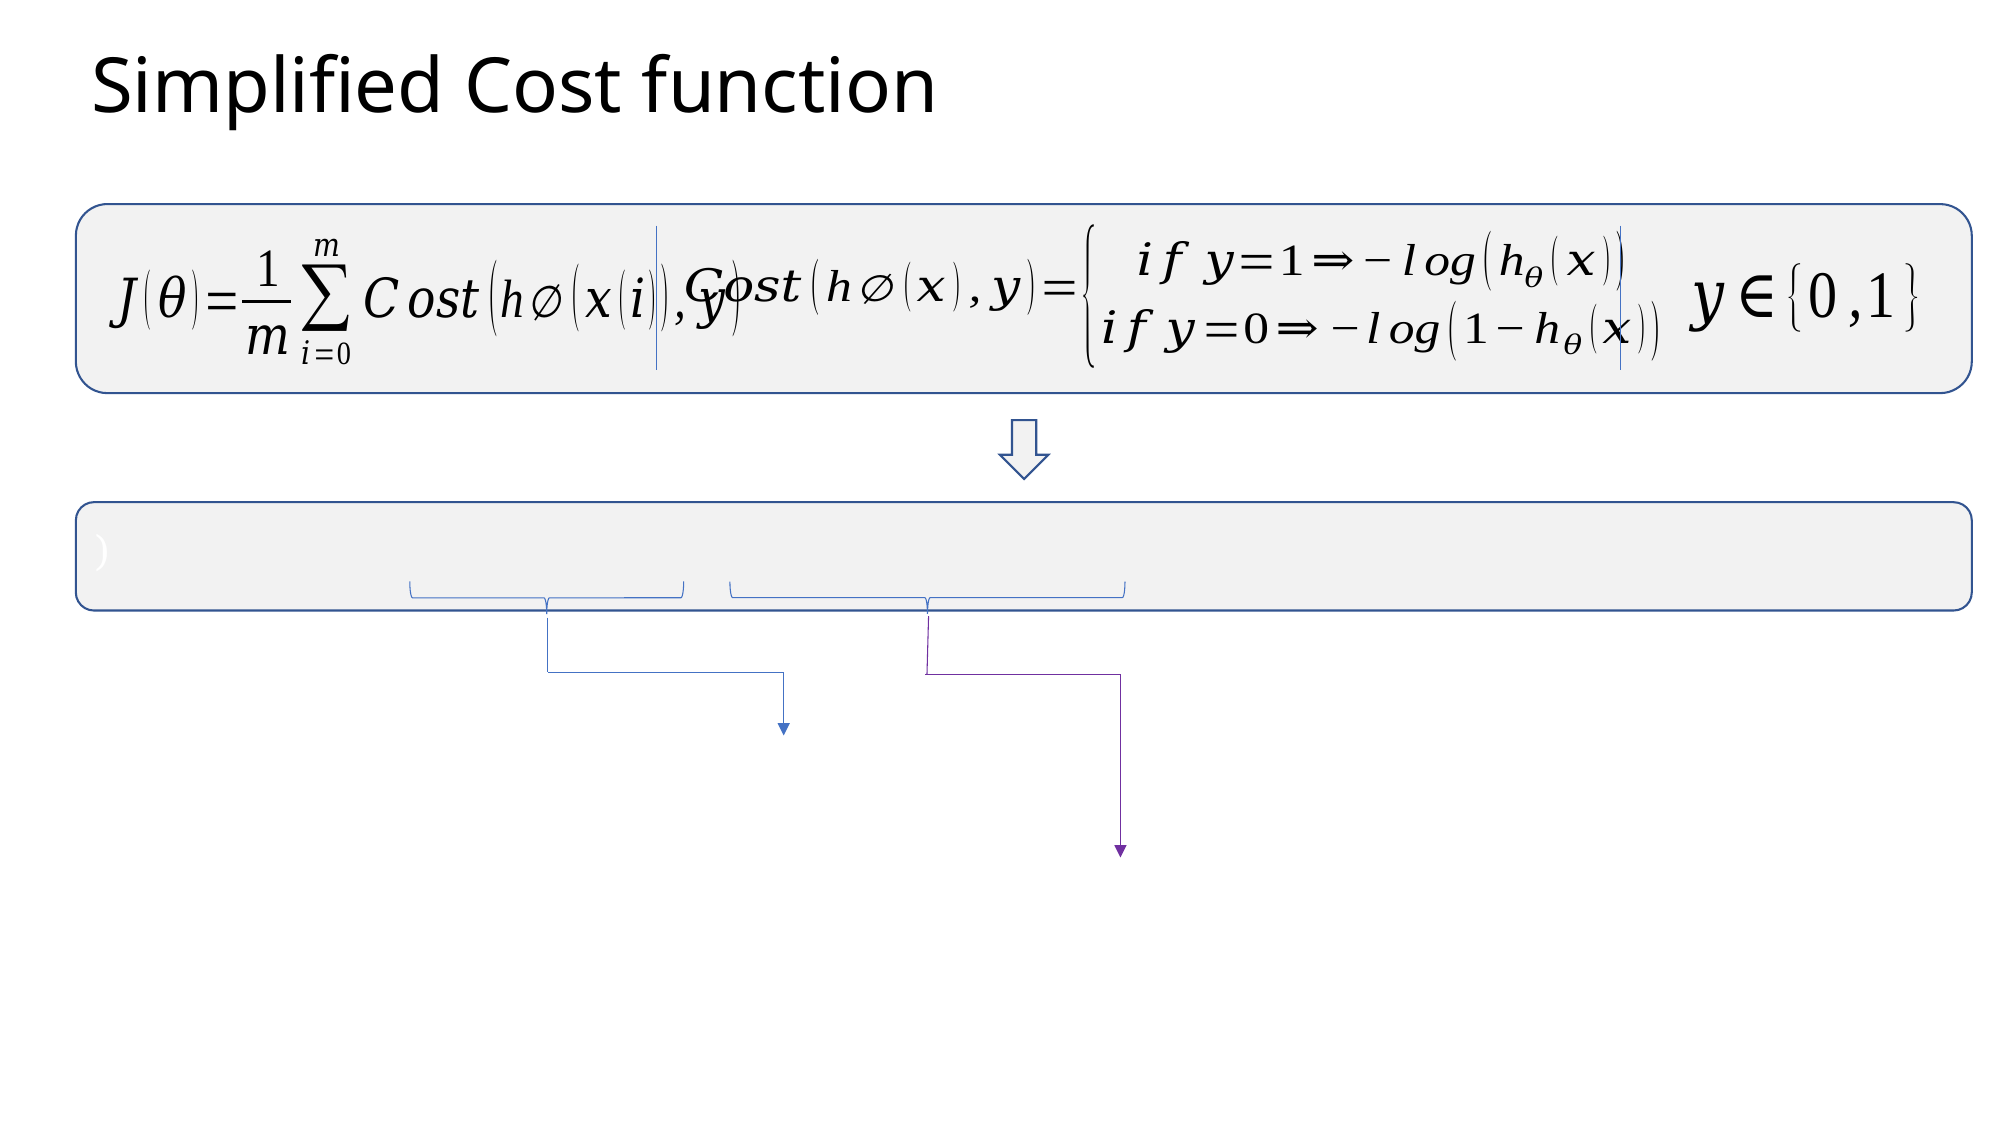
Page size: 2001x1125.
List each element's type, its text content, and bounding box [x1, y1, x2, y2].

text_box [75, 204, 1972, 394]
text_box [94, 581, 1871, 926]
title Simplified Cost function [75, 38, 1858, 138]
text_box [75, 420, 1972, 611]
